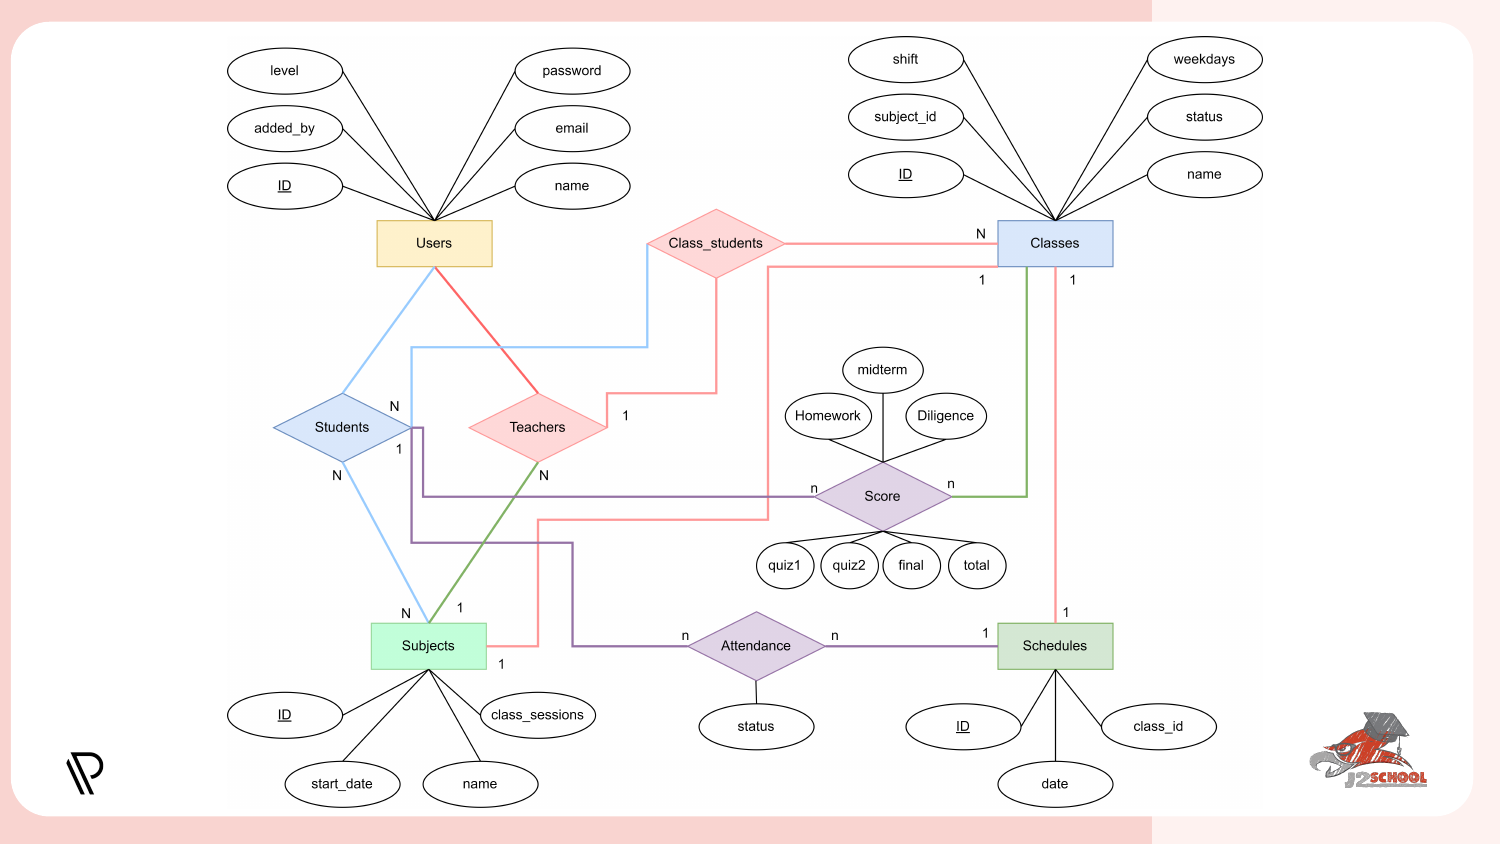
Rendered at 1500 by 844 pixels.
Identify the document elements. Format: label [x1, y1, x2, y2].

picture [226, 35, 1263, 809]
picture [1309, 712, 1427, 788]
picture [44, 733, 120, 809]
text_box [0, 0, 1154, 844]
text_box [8, 19, 1476, 819]
